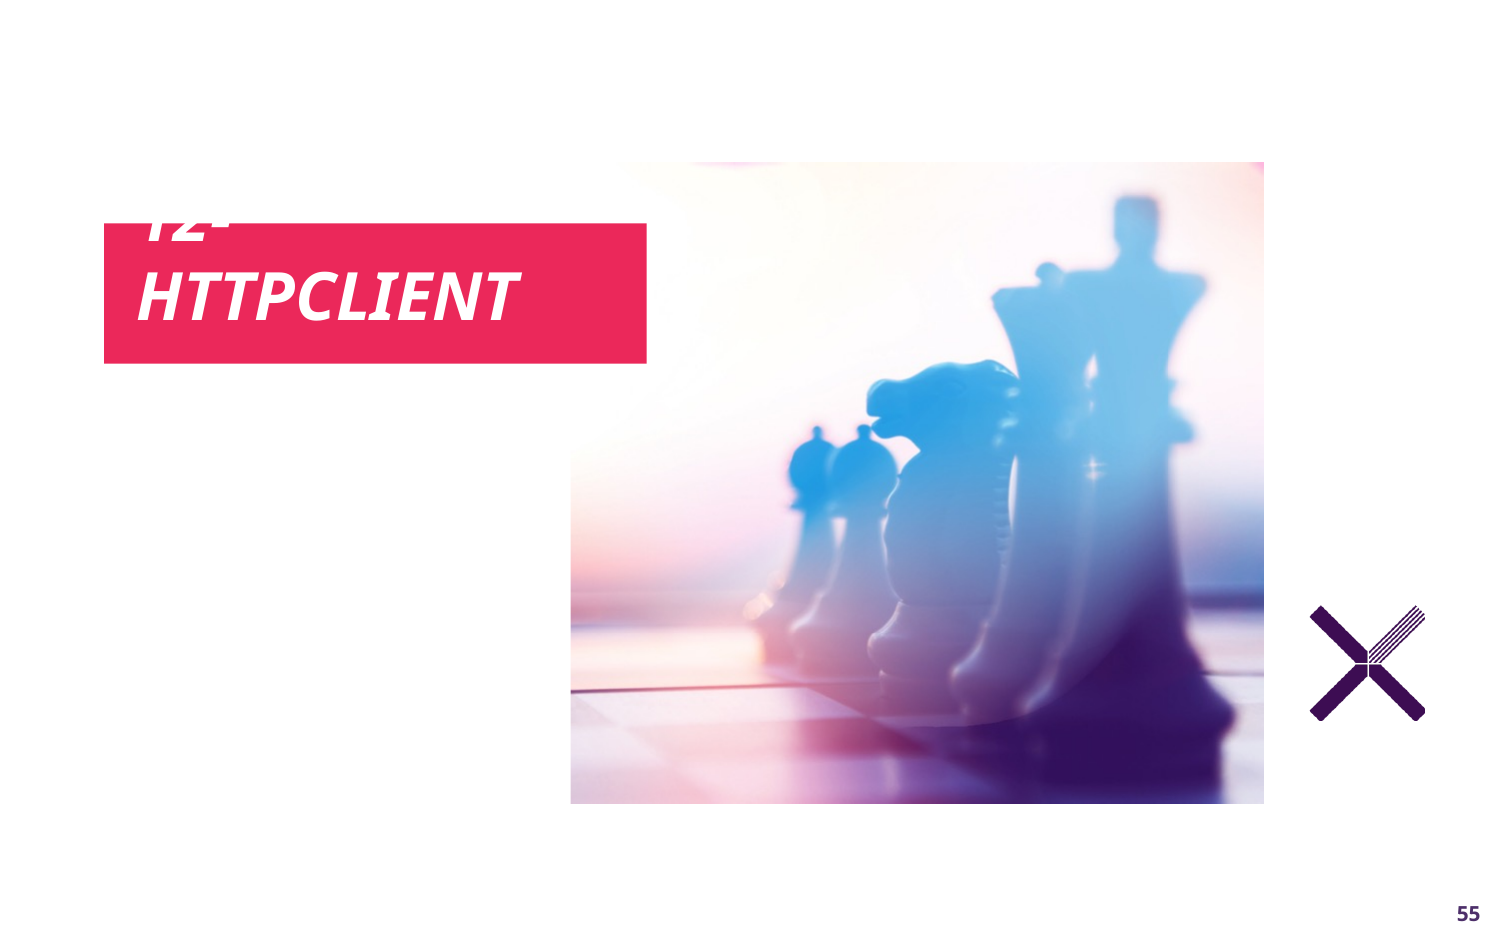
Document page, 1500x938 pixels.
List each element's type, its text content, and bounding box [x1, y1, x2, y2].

picture [570, 162, 1264, 804]
slide_number 55 [1377, 889, 1496, 938]
list 12- httpclient [104, 223, 647, 364]
